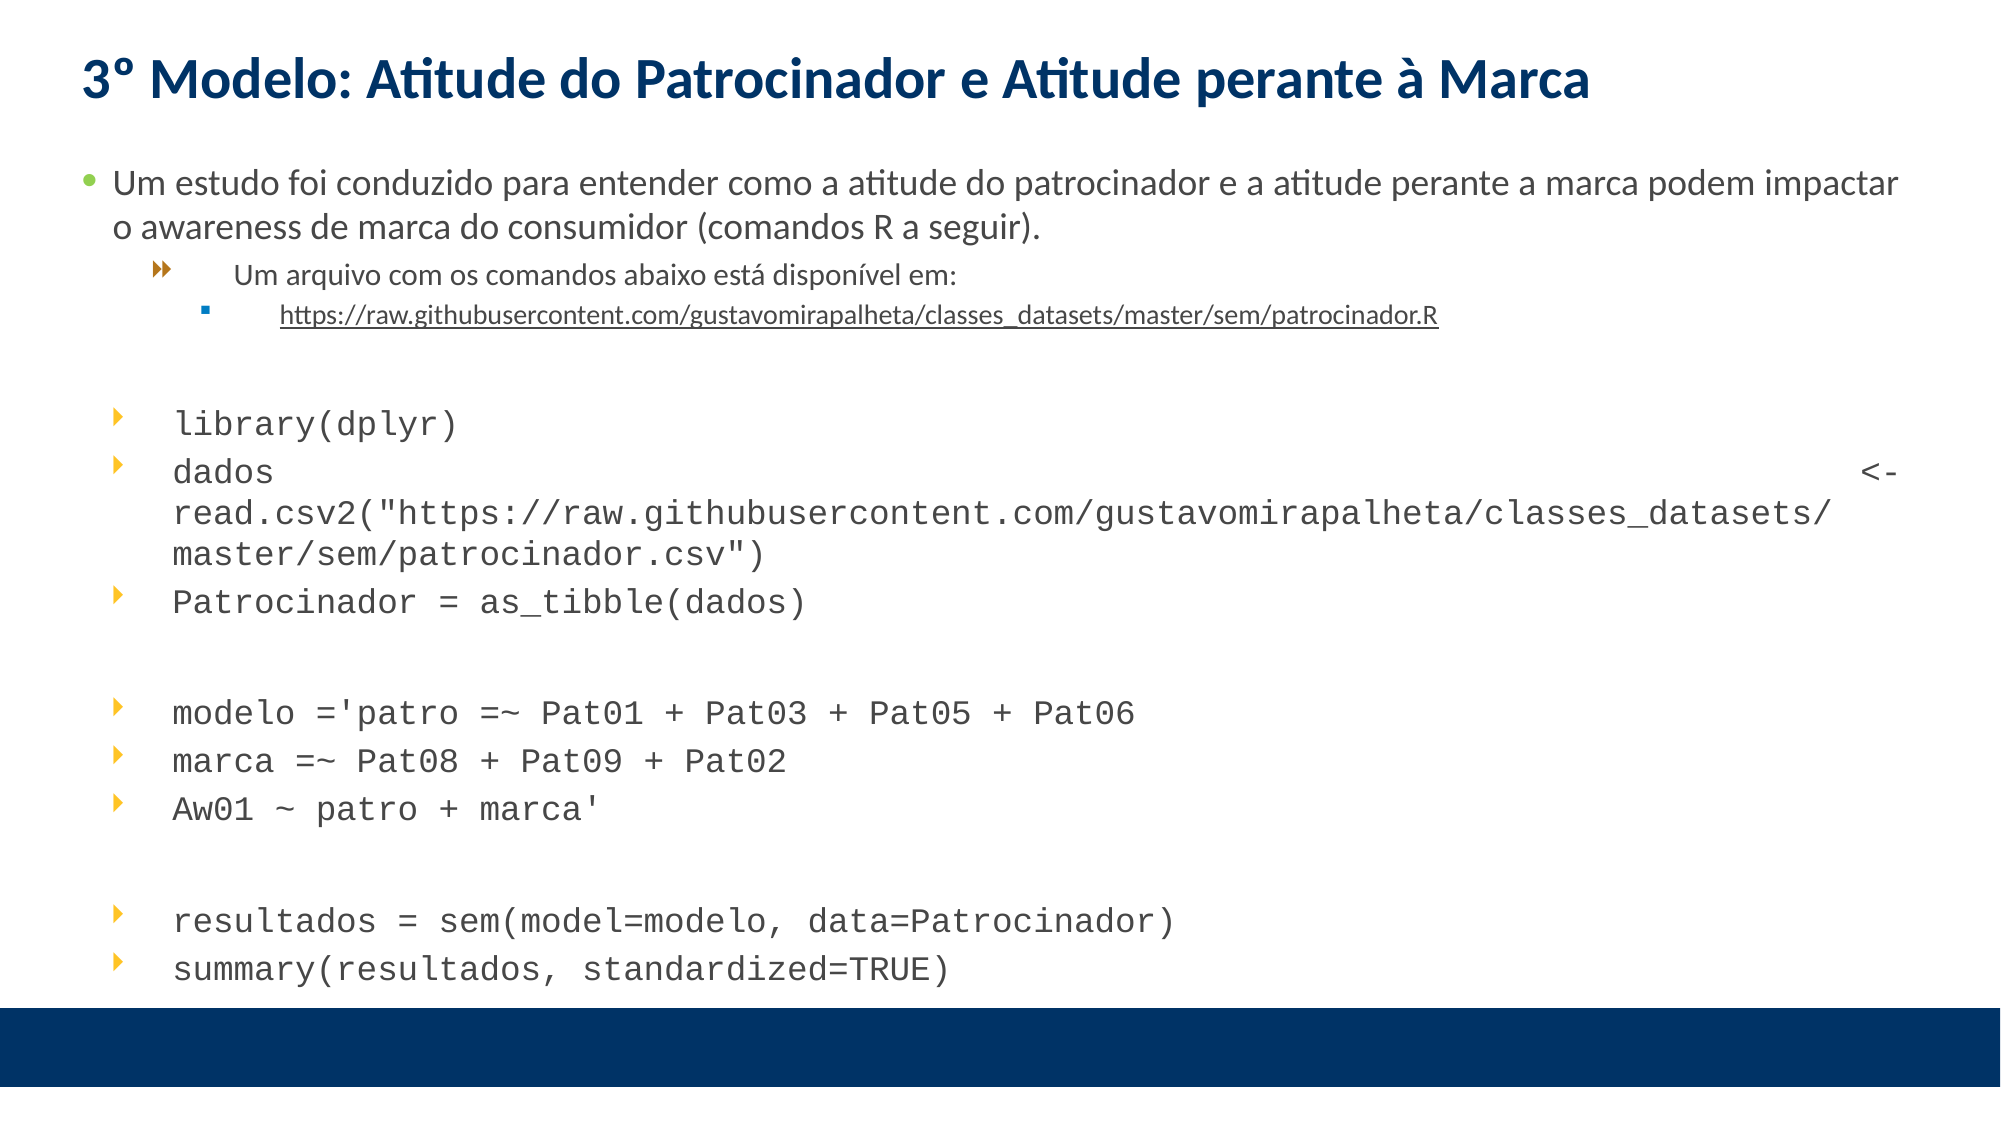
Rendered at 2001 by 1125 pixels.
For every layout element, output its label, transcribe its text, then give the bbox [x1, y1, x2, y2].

list Um estudo foi conduzido para entender como a atitude do patrocinador e a atitude perante a marca podem impactar o awareness de marca do consumidor (comandos R a seguir). Um arquivo com os comandos abaixo está disponível em: https://raw.githubusercontent.com/gustavomirapalheta/classes_datasets/master/sem/patrocinador.R library(dplyr) dados <- read.csv2("https://raw.githubusercontent.com/gustavomirapalheta/classes_datasets/master/sem/patrocinador.csv") Patrocinador = as_tibble(dados) modelo ='patro =~ Pat01 + Pat03 + Pat05 + Pat06 marca =~ Pat08 + Pat09 + Pat02 Aw01 ~ patro + marca' resultados = sem(model=modelo, data=Patrocinador) summary(resultados, standardized=TRUE) [66, 149, 1917, 1001]
title 3º Modelo: Atitude do Patrocinador e Atitude perante à Marca [66, 12, 1917, 138]
